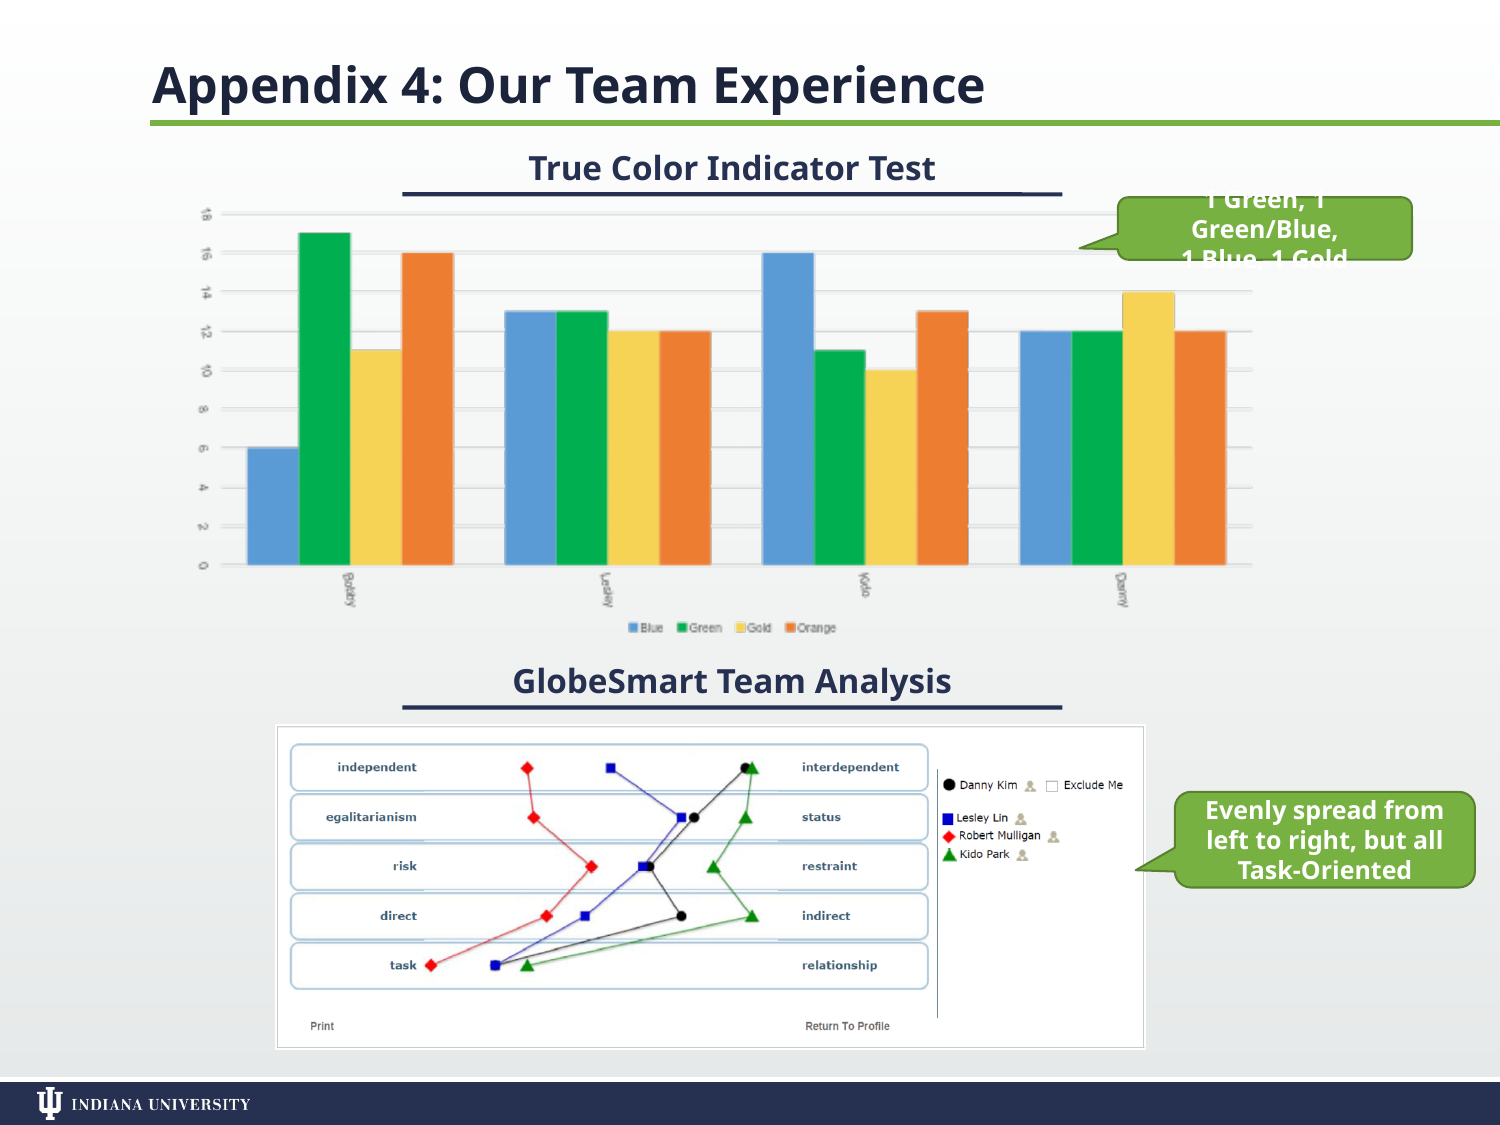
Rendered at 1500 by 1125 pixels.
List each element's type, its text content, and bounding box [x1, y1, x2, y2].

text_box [402, 150, 1063, 195]
picture [37, 1087, 250, 1123]
title Appendix 4: Our Team Experience [137, 49, 1308, 123]
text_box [402, 663, 1063, 708]
text_box Evenly spread from left to right, but all Task-Oriented [1146, 790, 1476, 889]
picture [274, 724, 1146, 1050]
text_box 1 Green, 1 Green/Blue, 1 Blue, 1 Gold [1119, 196, 1414, 261]
picture [187, 201, 1265, 647]
